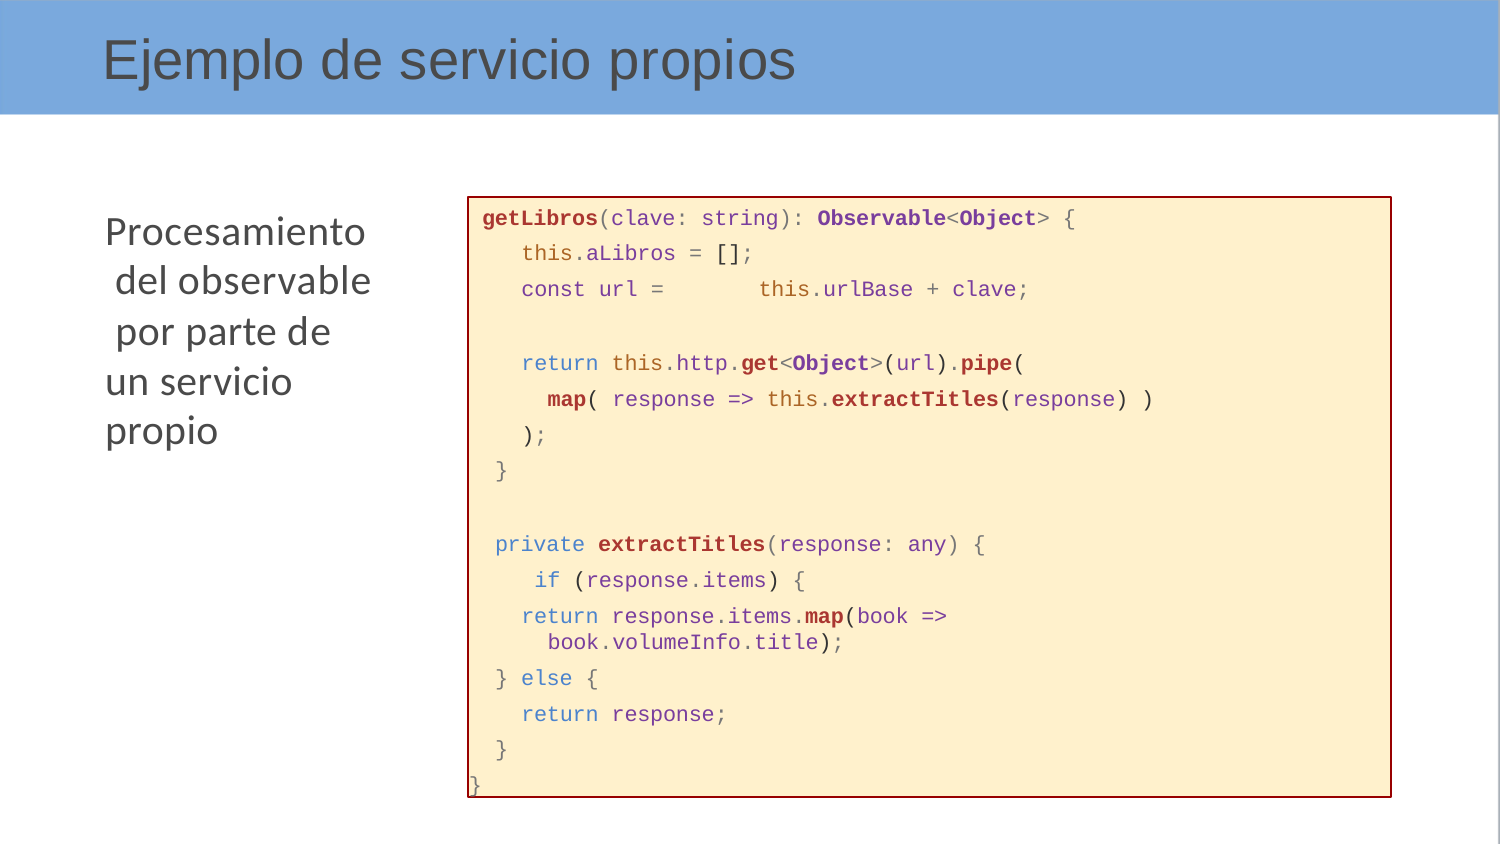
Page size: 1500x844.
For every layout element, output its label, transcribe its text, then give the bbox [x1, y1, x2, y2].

text_box Procesamiento del observable por parte de un servicio propio [102, 201, 374, 454]
title Ejemplo de servicio propios [100, 21, 801, 165]
picture [0, 0, 1500, 844]
text_box getLibros(clave: string): Observable<Object> { this.aLibros = []; const url = this.urlBase + clave; return this.http.get<Object>(url).pipe( map( response => this.extractTitles(response) ) ); } private extractTitles(response: any) { if (response.items) { return response.items.map(book => book.volumeInfo.title); } else { return response; } } [467, 197, 1391, 798]
